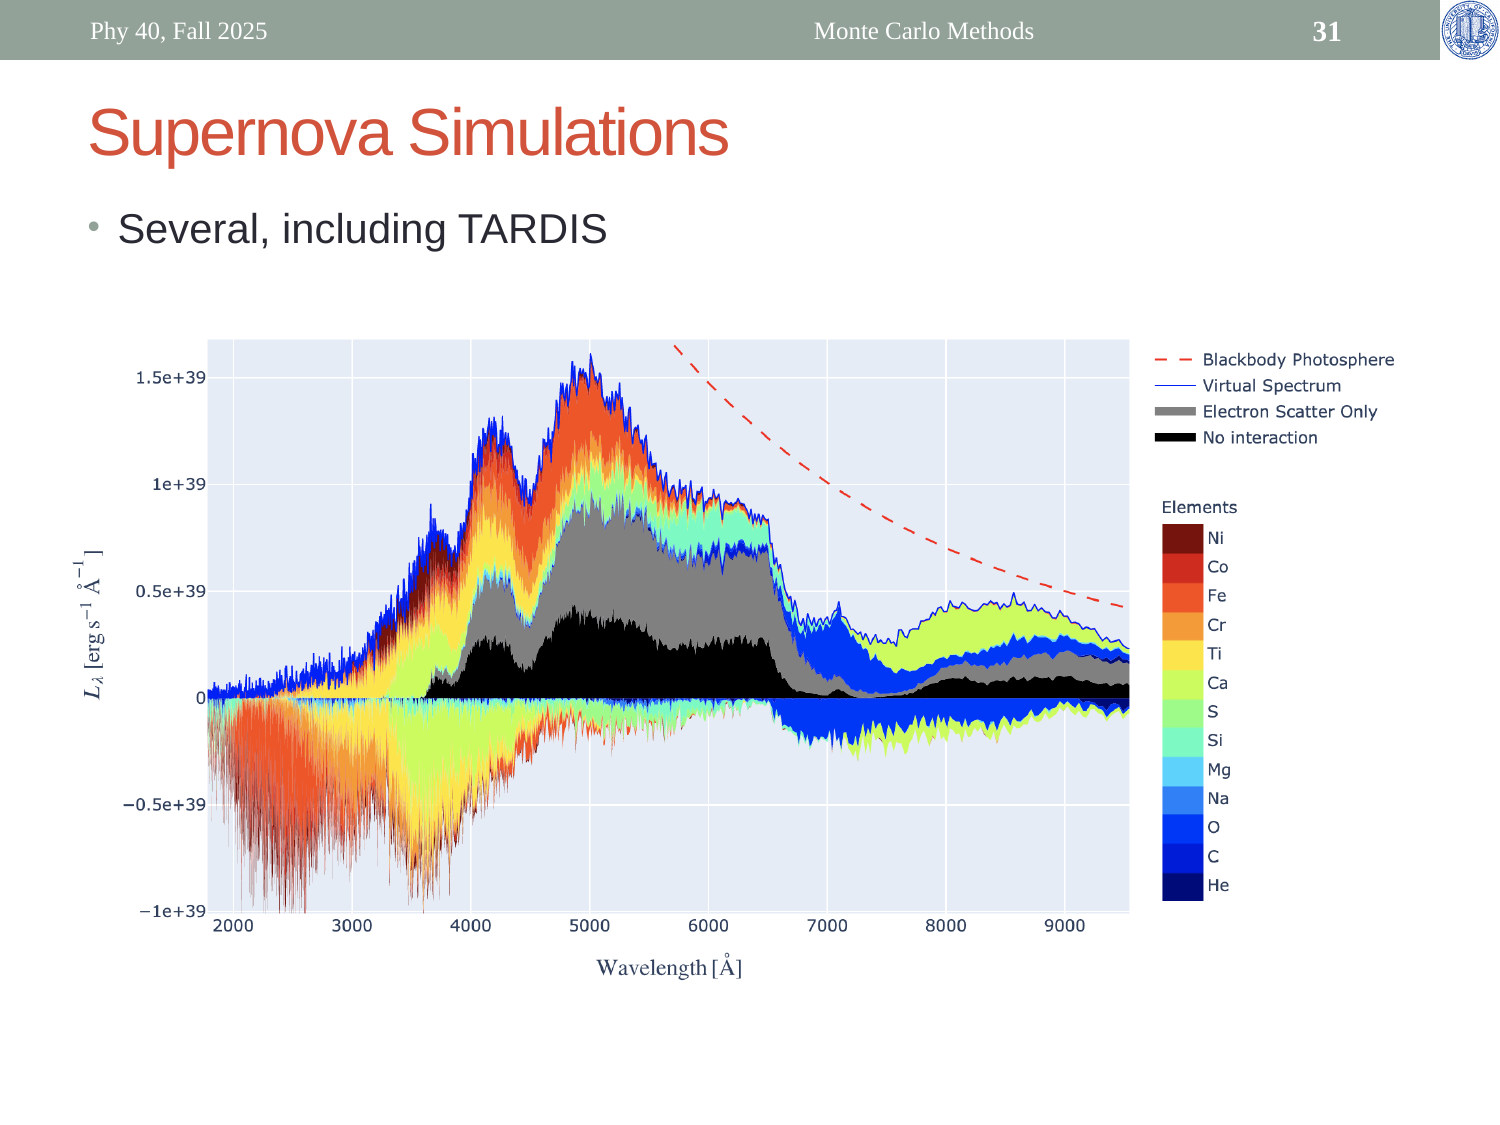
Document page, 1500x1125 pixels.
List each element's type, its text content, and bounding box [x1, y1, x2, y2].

picture [1440, 0, 1500, 61]
footer Monte Carlo Methods [562, 3, 1286, 57]
list Several, including TARDIS [72, 193, 1423, 1087]
slide_number 31 [1297, 3, 1425, 57]
title Supernova Simulations [72, 77, 1423, 181]
slide_number Phy 40, Fall 2025 [75, 3, 550, 57]
picture [72, 327, 1404, 983]
